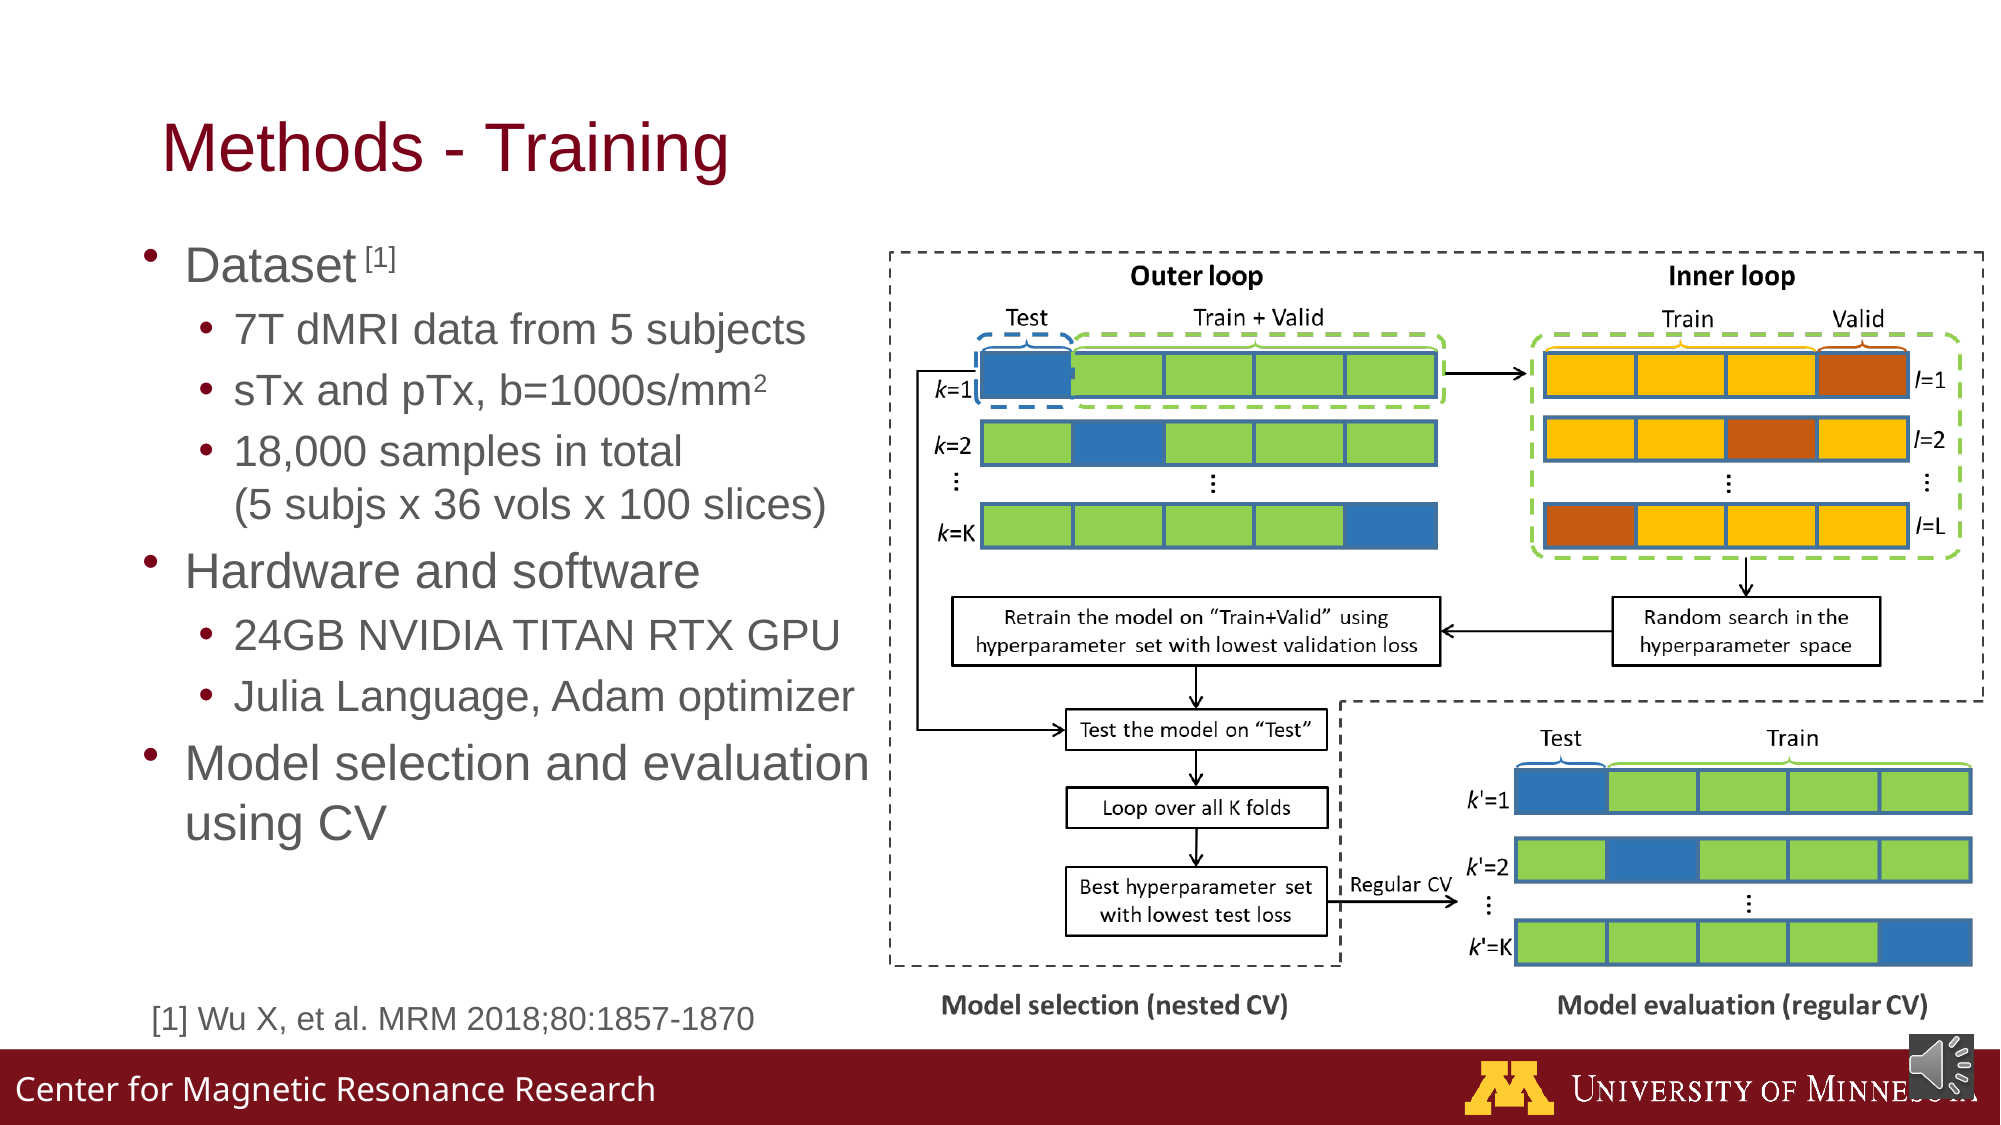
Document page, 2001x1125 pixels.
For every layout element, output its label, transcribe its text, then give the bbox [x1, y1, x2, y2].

text_box [1] Wu X, et al. MRM 2018;80:1857-1870 [136, 989, 771, 1045]
list Dataset [1] 7T dMRI data from 5 subjects sTx and pTx, b=1000s/mm2 18,000 samples in total (5 subjs x 36 vols x 100 slices) Hardware and software 24GB NVIDIA TITAN RTX GPU Julia Language, Adam optimizer Model selection and evaluation using CV [131, 226, 882, 940]
title Methods - Training [150, 50, 1850, 238]
picture [0, 246, 2000, 1125]
